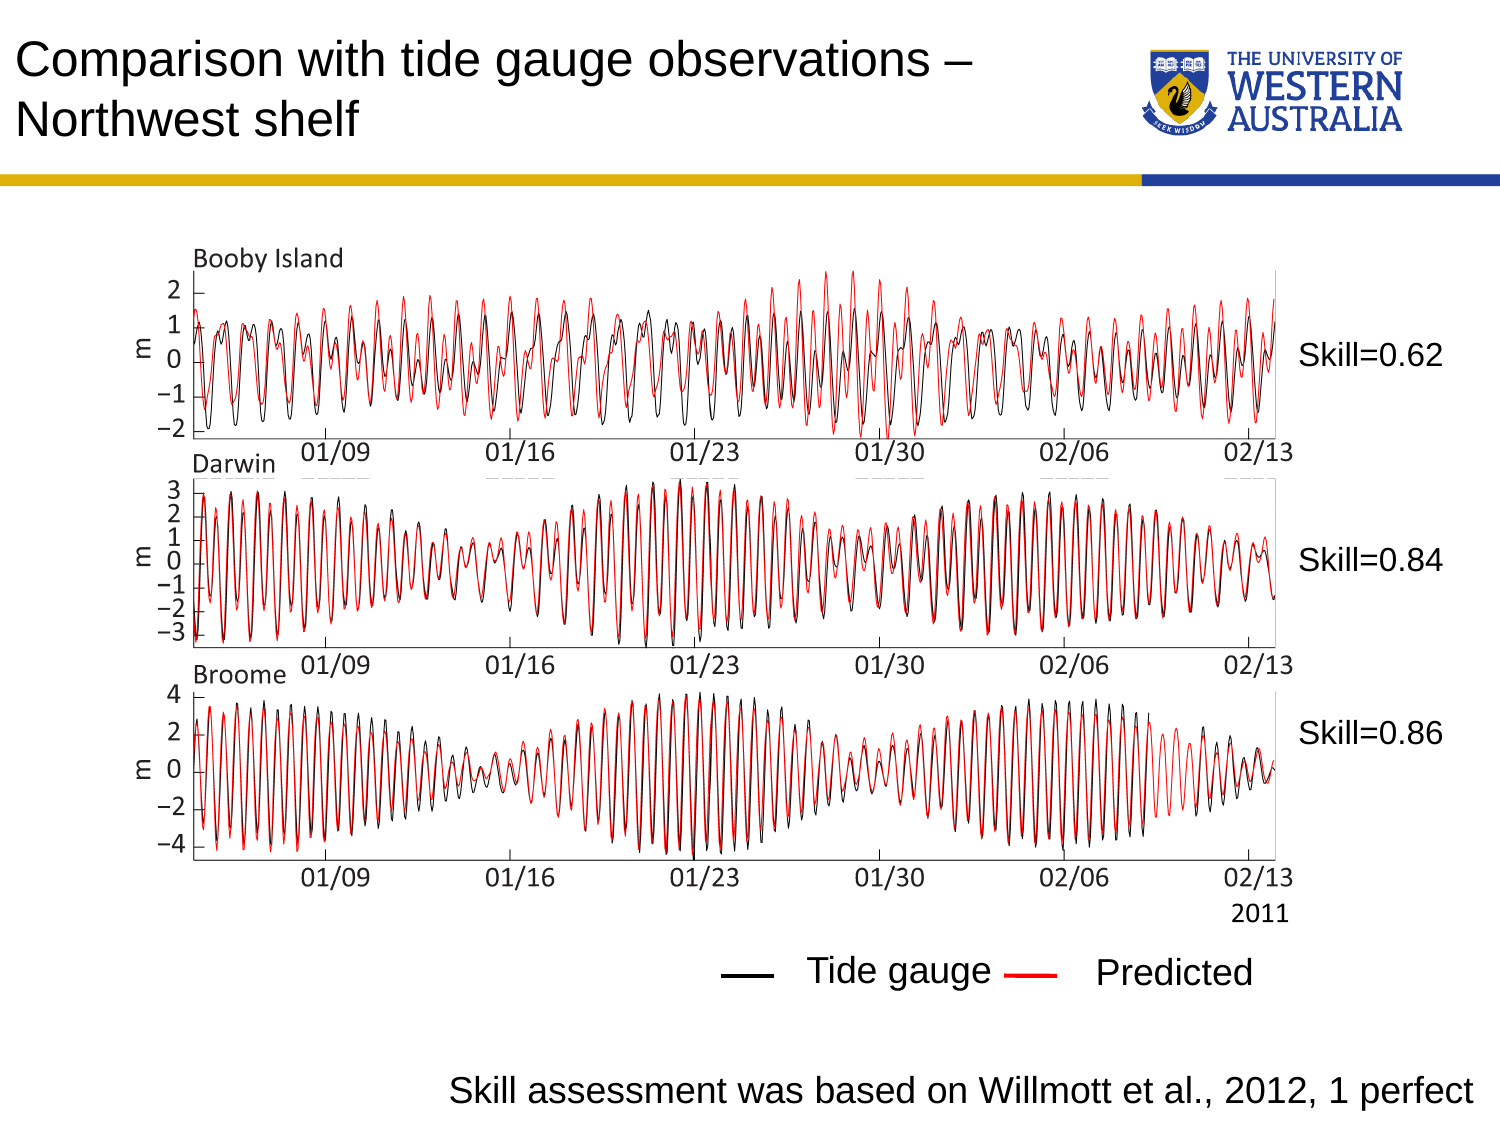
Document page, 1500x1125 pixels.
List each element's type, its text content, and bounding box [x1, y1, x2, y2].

text_box Skill=0.62 [1298, 326, 1459, 381]
picture [0, 0, 1500, 1125]
text_box Skill=0.84 [1298, 530, 1459, 586]
text_box Tide gauge [791, 938, 1223, 999]
text_box Predicted [1080, 940, 1495, 1001]
text_box Comparison with tide gauge observations –Northwest shelf [0, 19, 1117, 154]
text_box Skill assessment was based on Willmott et al., 2012, 1 perfect [336, 1058, 1500, 1119]
text_box Skill=0.86 [1298, 704, 1459, 759]
